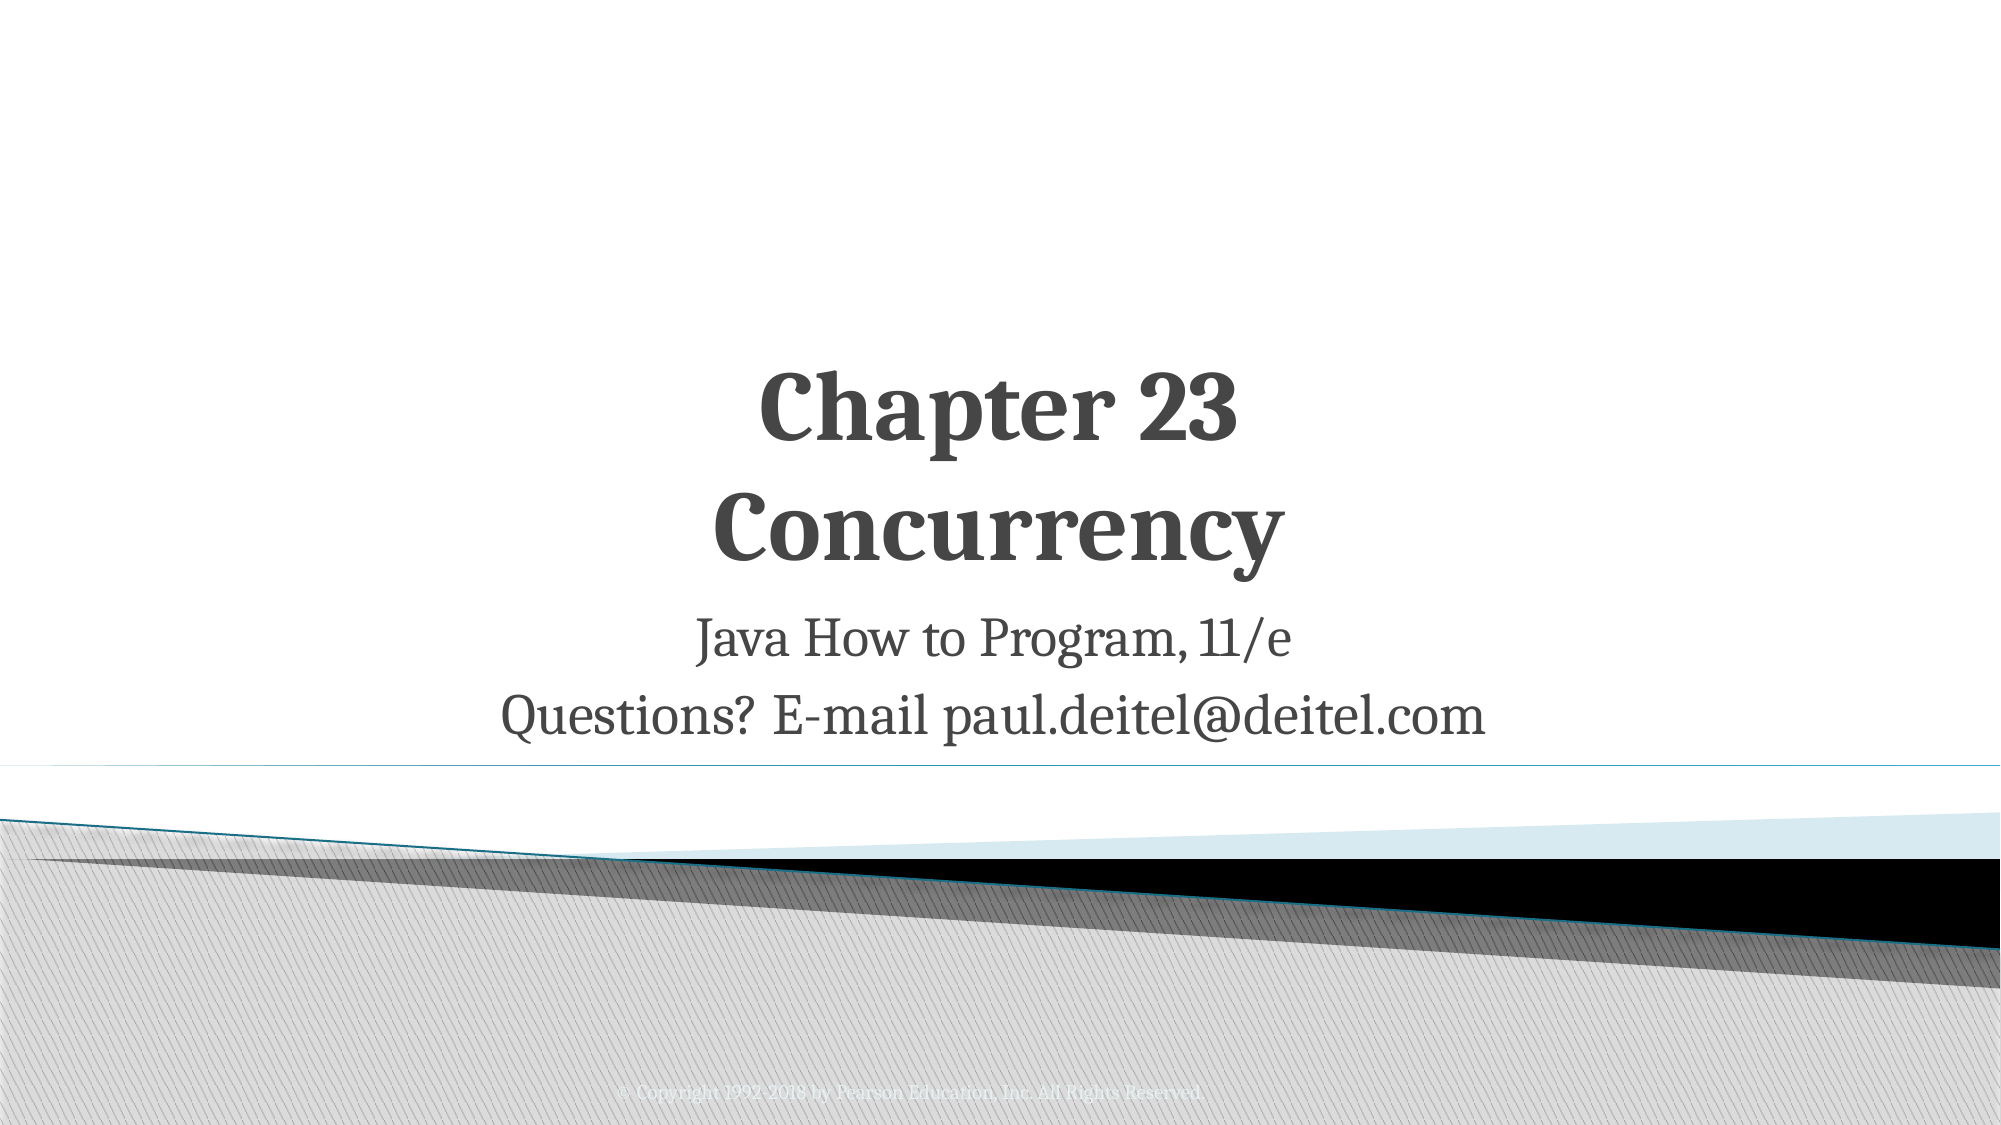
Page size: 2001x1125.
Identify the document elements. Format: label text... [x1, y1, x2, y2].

subtitle Java How to Program, 11/e Questions? E-mail paul.deitel@deitel.com [362, 592, 1638, 790]
picture [7, 859, 2000, 989]
footer © Copyright 1992-2018 by Pearson Education, Inc. All Rights Reserved. [600, 1051, 1473, 1112]
title Chapter 23 Concurrency [150, 287, 1850, 588]
